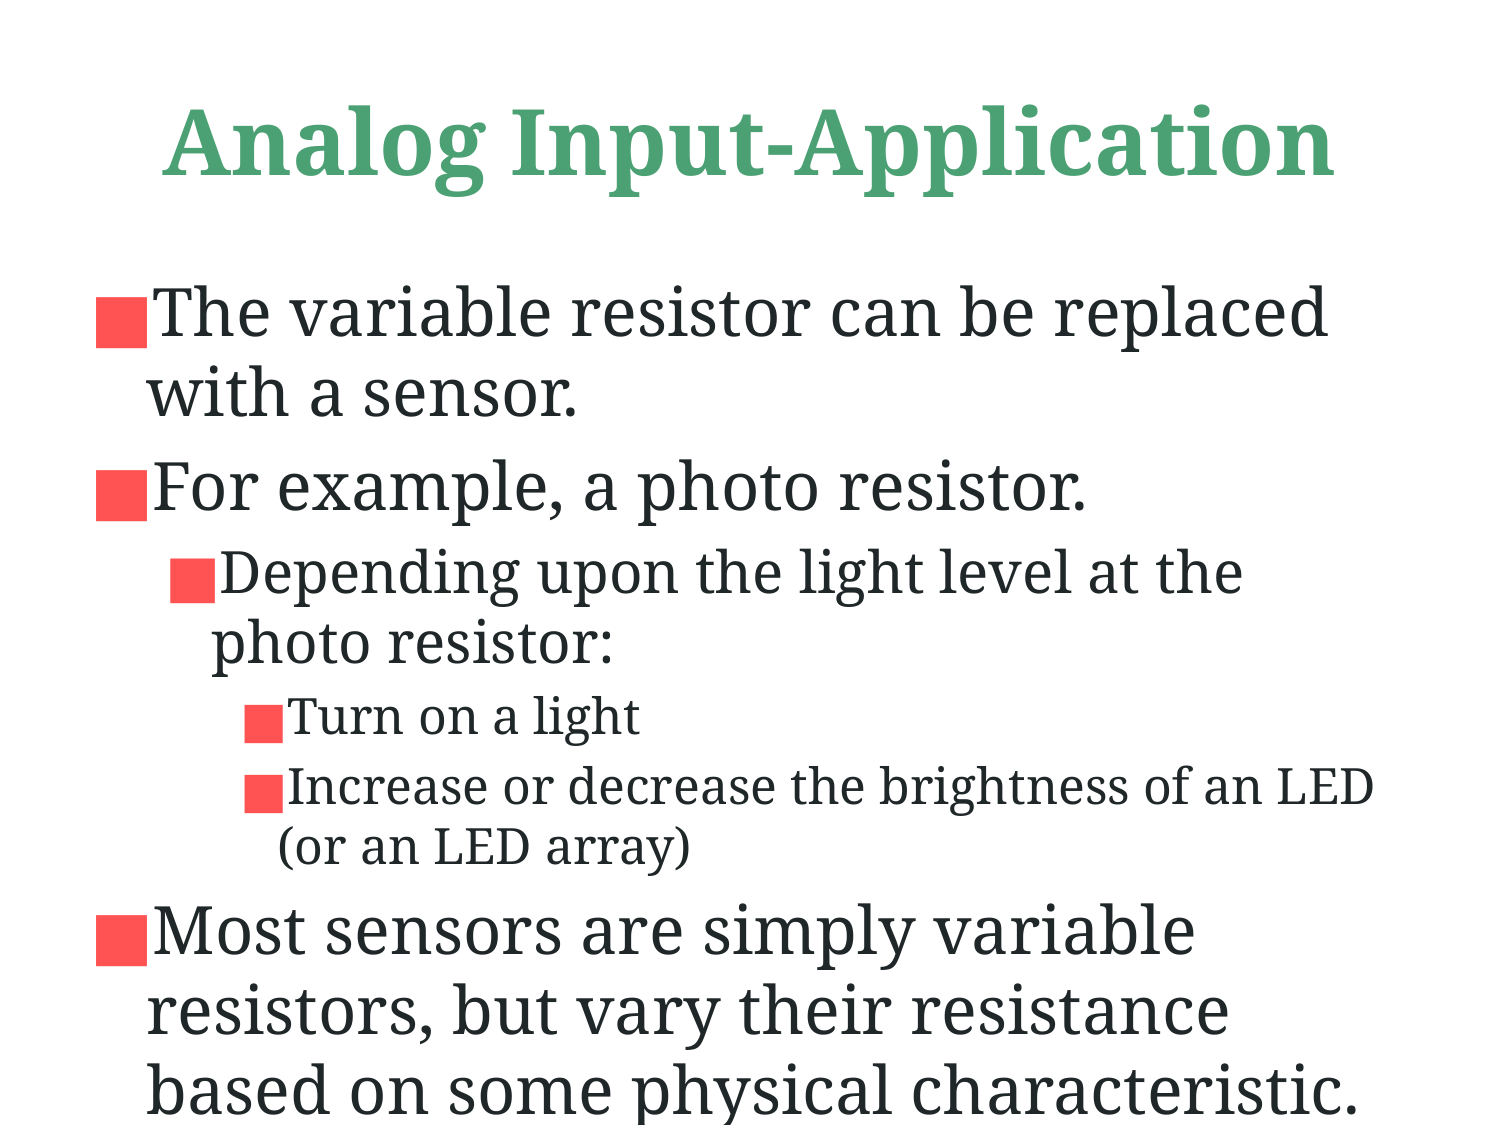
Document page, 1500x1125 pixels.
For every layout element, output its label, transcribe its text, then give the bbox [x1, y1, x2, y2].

list The variable resistor can be replaced with a sensor. For example, a photo resistor. Depending upon the light level at the photo resistor: Turn on a light Increase or decrease the brightness of an LED (or an LED array) Most sensors are simply variable resistors, but vary their resistance based on some physical characteristic. [75, 262, 1425, 1125]
title Analog Input-Application [75, 45, 1425, 233]
